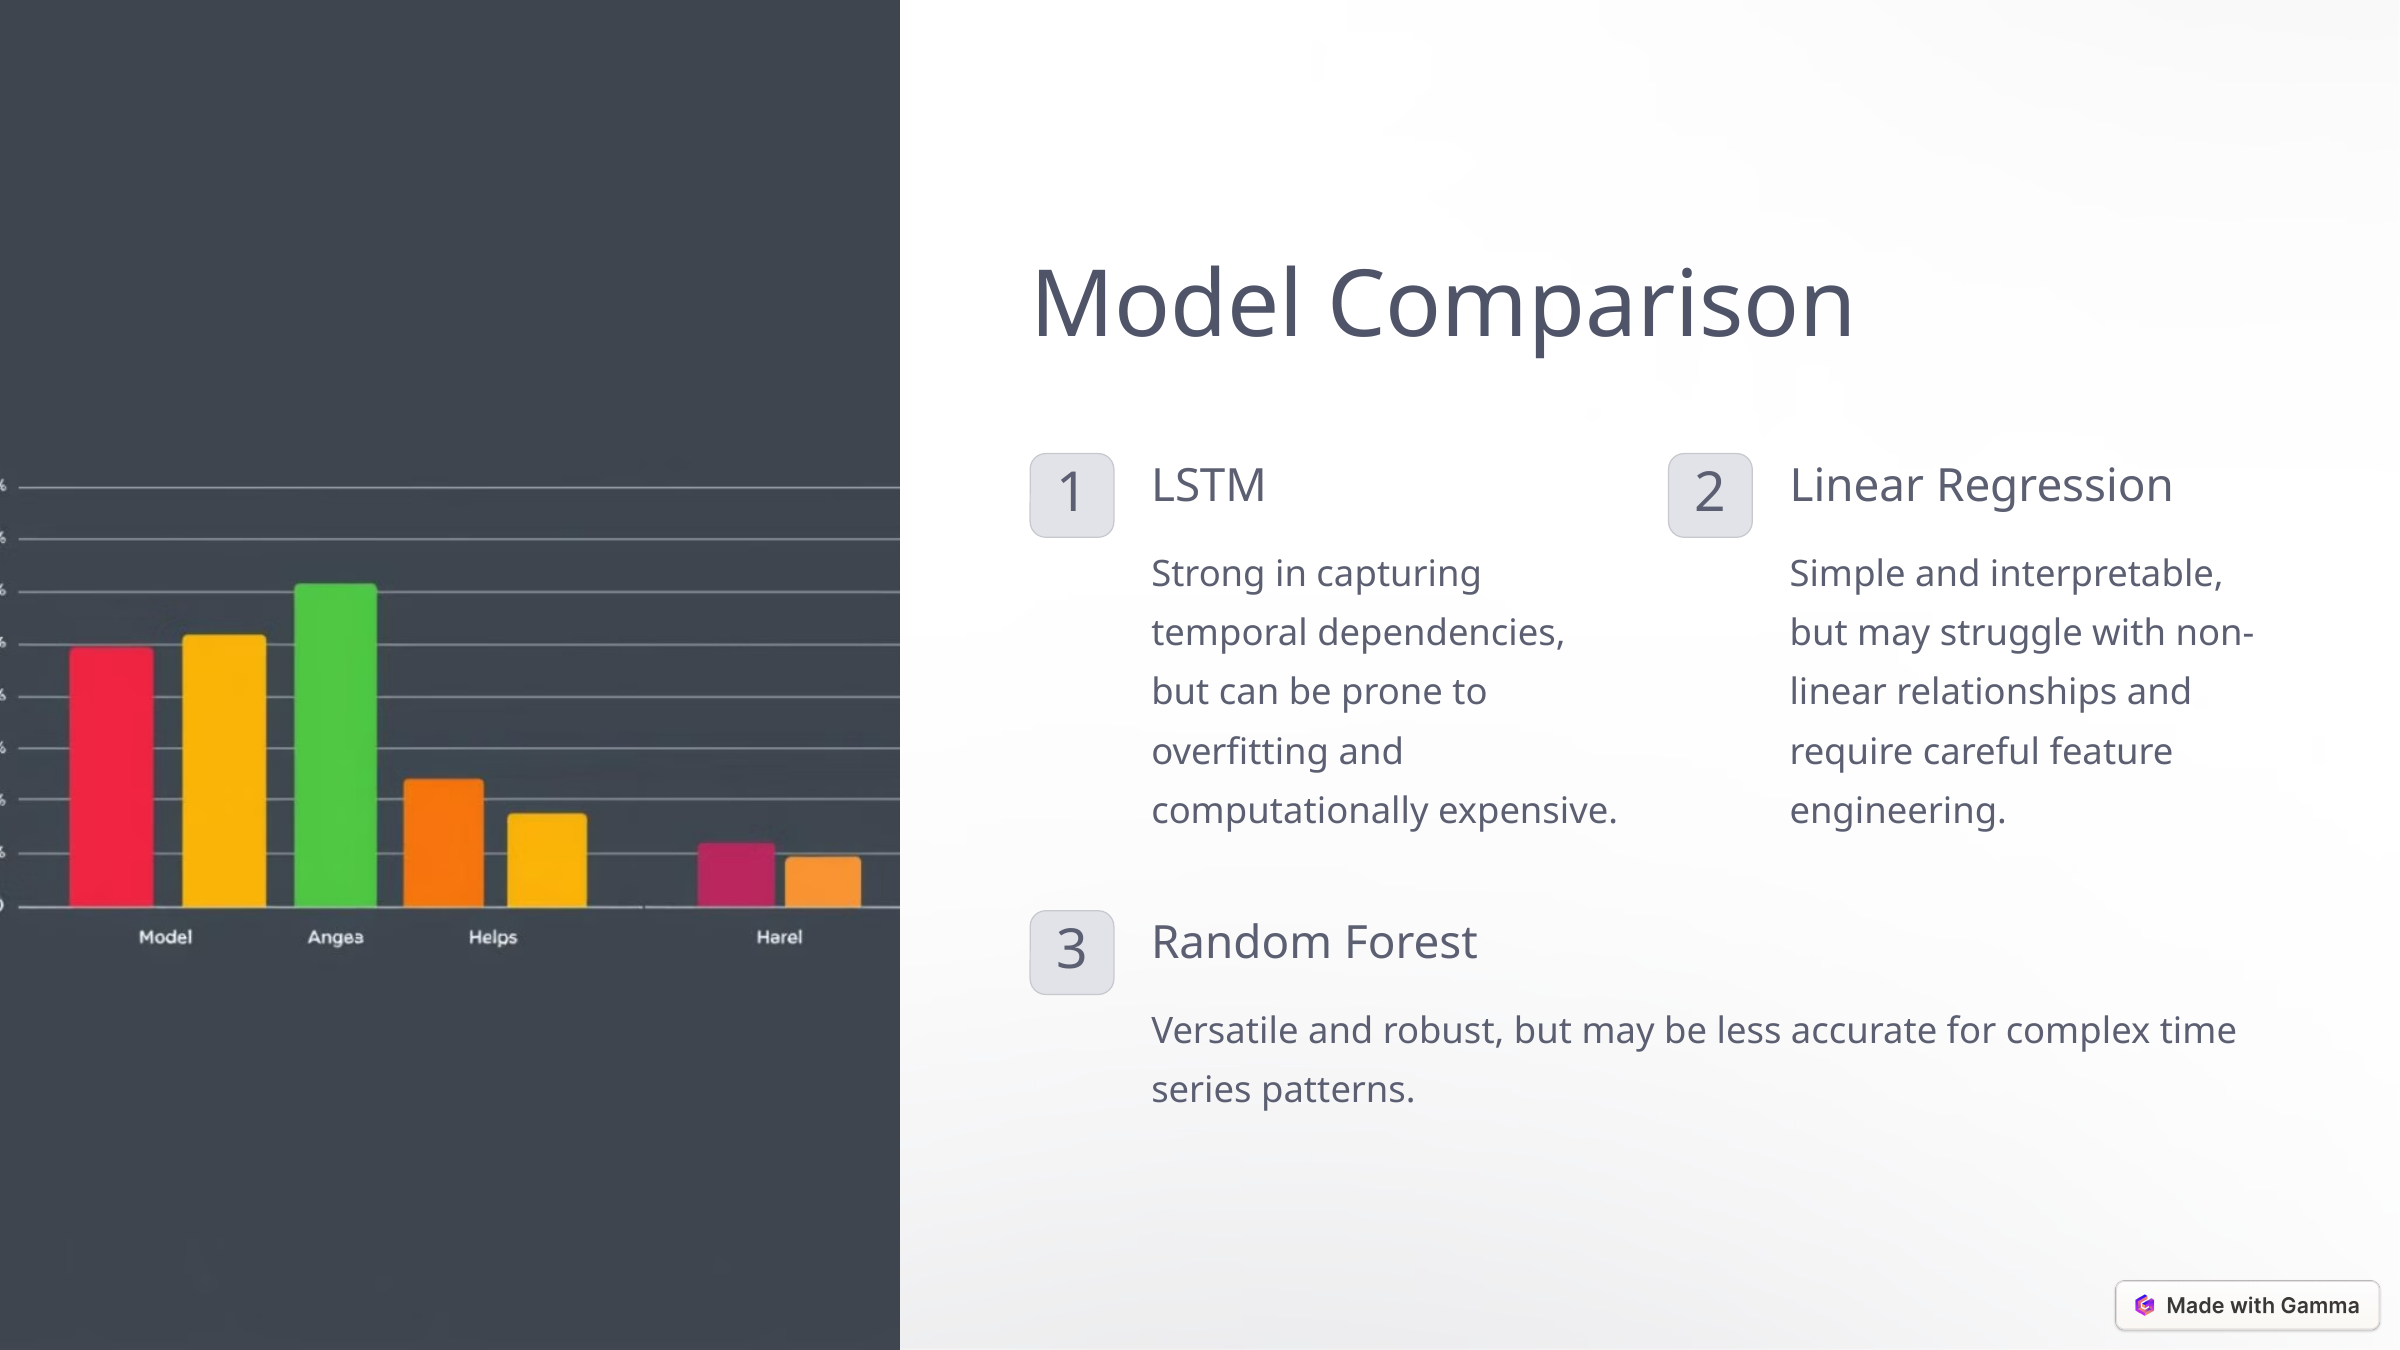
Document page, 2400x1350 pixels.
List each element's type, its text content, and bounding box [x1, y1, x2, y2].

text_box 1 [1061, 467, 1083, 524]
text_box [1030, 910, 1114, 995]
text_box [1668, 453, 1753, 538]
text_box Versatile and robust, but may be less accurate for complex time series patterns. [1151, 991, 2270, 1111]
text_box Simple and interpretable, but may struggle with non-linear relationships and require careful feature engineering. [1789, 533, 2270, 832]
text_box 3 [1055, 924, 1089, 981]
text_box [1030, 453, 1114, 538]
text_box Linear Regression [1789, 453, 2255, 512]
picture [2106, 1271, 2389, 1339]
picture [0, 0, 900, 1350]
text_box Model Comparison [1030, 239, 1961, 356]
text_box LSTM [1151, 453, 1617, 512]
text_box Random Forest [1151, 910, 1617, 969]
text_box Strong in capturing temporal dependencies, but can be prone to overfitting and computationally expensive. [1151, 533, 1632, 832]
text_box 2 [1694, 467, 1727, 524]
